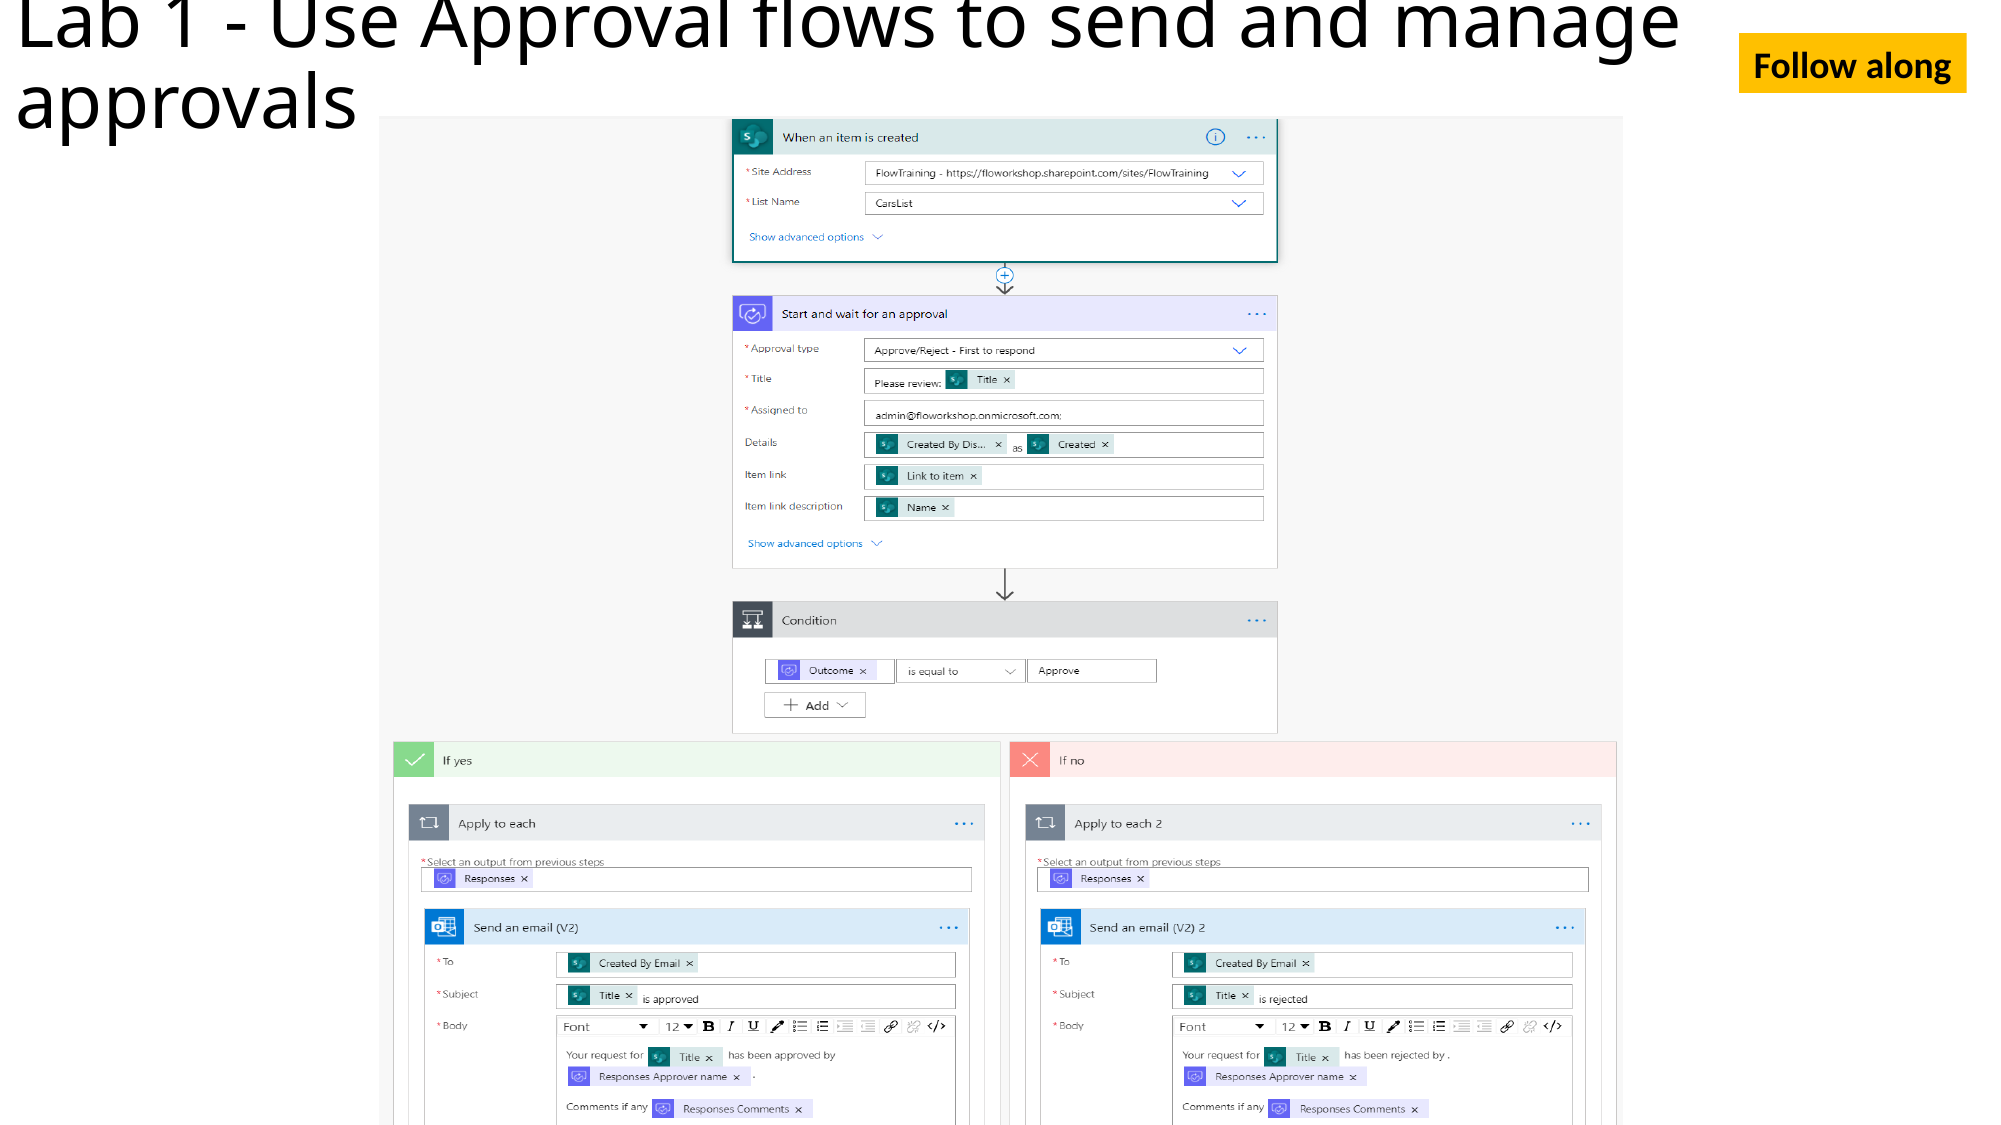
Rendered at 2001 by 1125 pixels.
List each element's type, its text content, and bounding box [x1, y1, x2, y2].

picture [379, 116, 1623, 1125]
text_box Follow along [1739, 33, 1967, 93]
title Lab 1 - Use Approval flows to send and manage approvals [0, 0, 1801, 128]
